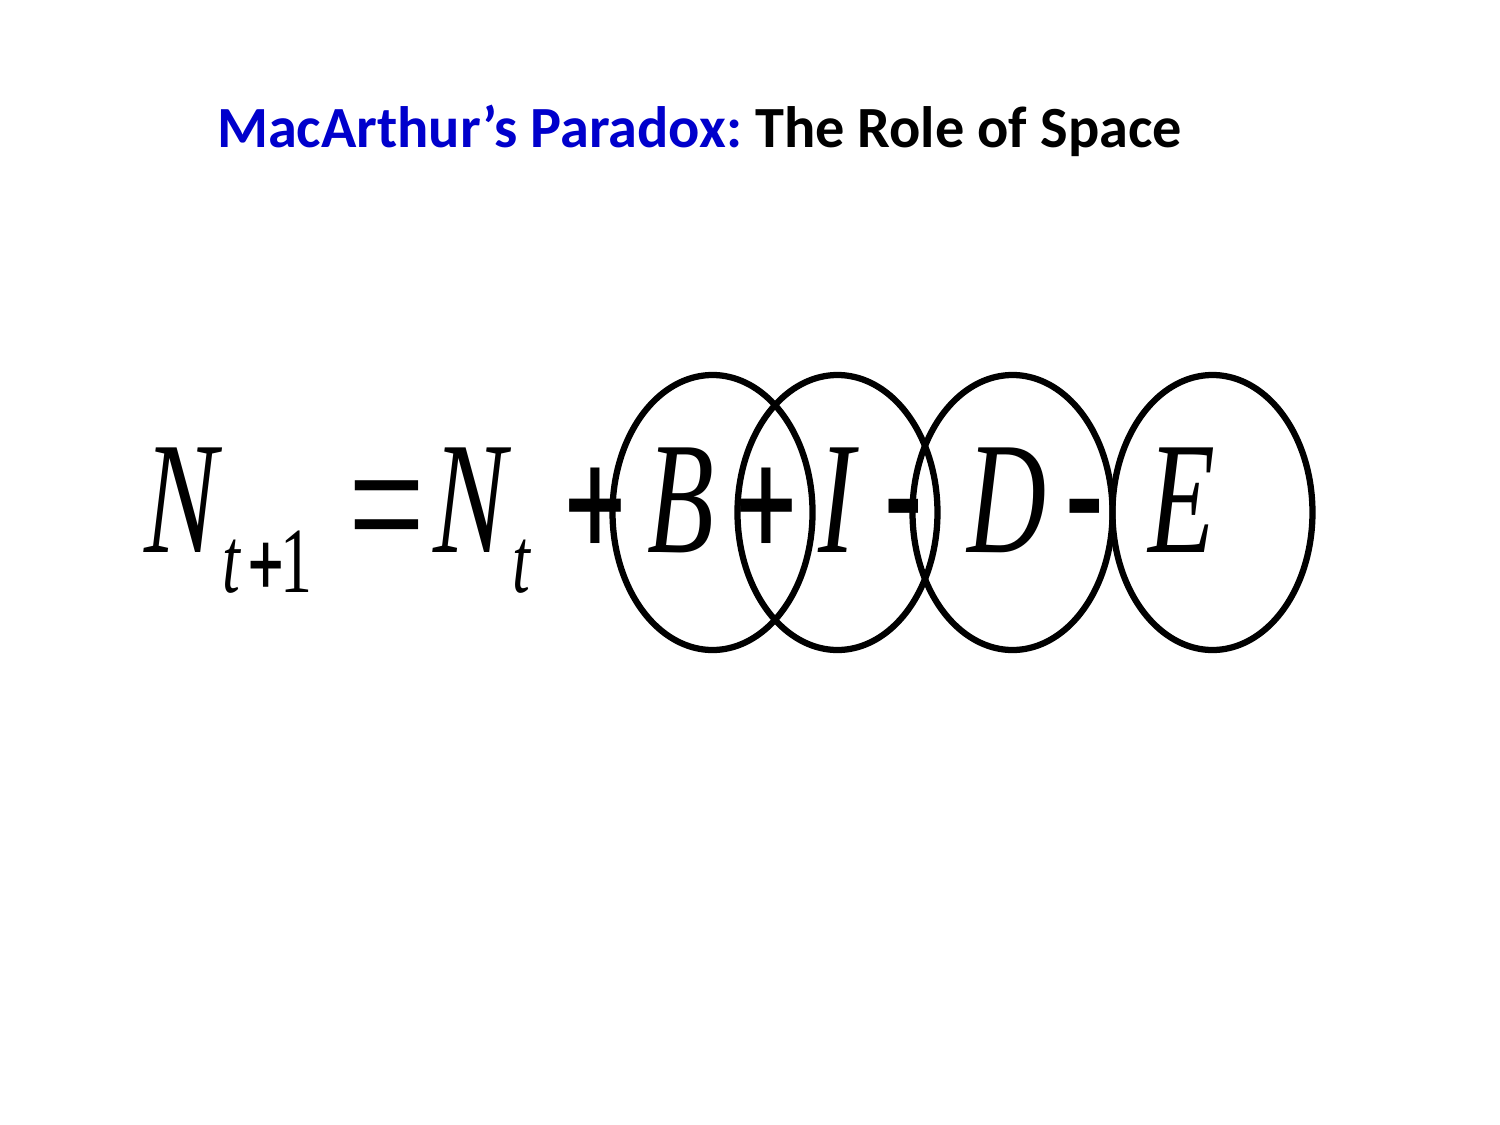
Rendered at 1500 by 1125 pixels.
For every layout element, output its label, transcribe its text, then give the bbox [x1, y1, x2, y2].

text_box [797, 641, 878, 653]
text_box [962, 372, 1063, 391]
text_box [787, 372, 888, 391]
text_box [662, 372, 763, 391]
text_box [972, 641, 1053, 653]
text_box MacArthur’s Paradox: The Role of Space [202, 82, 1236, 167]
text_box [672, 641, 753, 653]
text_box [1162, 372, 1315, 653]
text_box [122, 392, 1236, 633]
